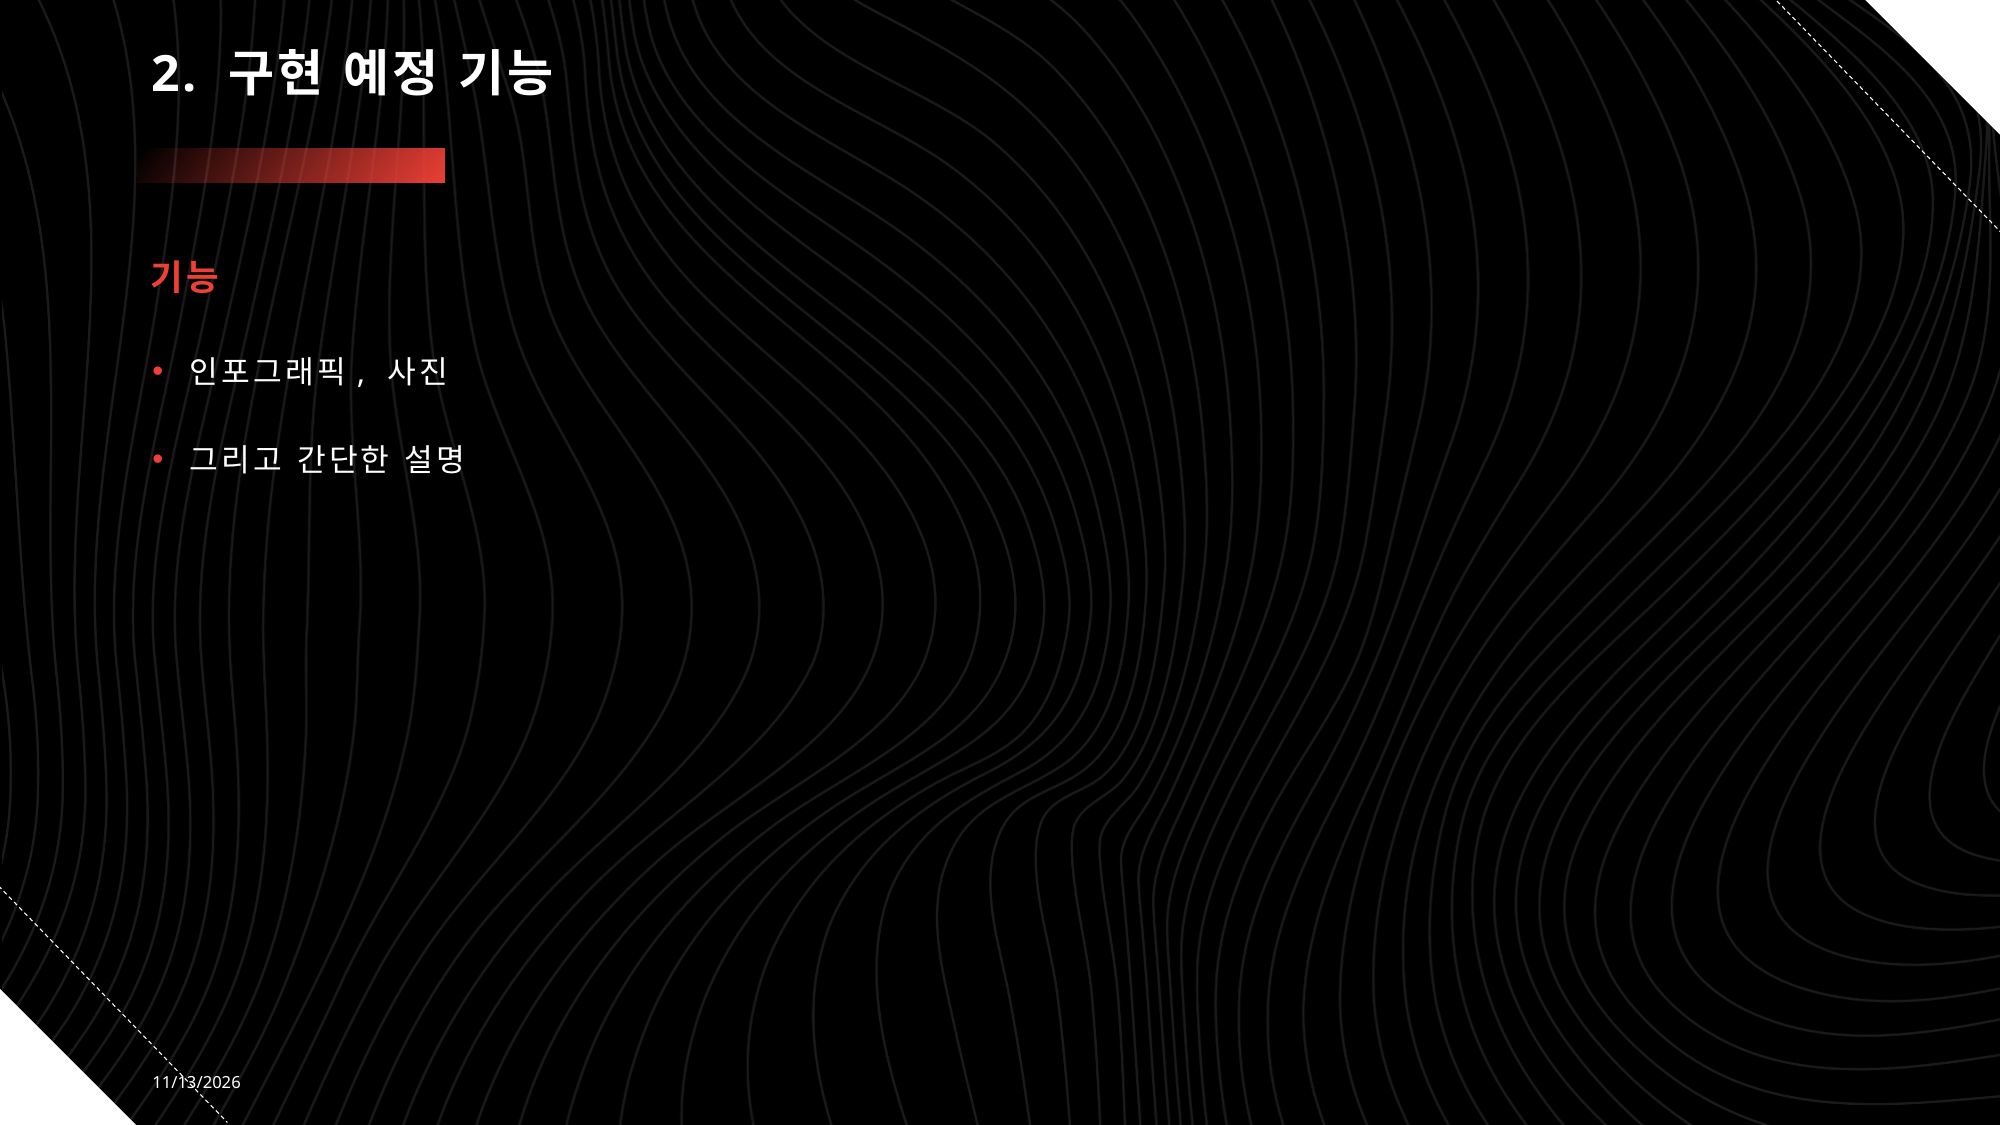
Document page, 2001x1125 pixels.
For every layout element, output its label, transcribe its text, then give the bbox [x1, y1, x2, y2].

list 기능 [135, 205, 863, 326]
title 2. 구현 예정 기능 [136, 27, 1863, 124]
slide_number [137, 1065, 588, 1103]
list 인포그래픽, 사진 그리고 간단한 설명 [137, 326, 890, 834]
